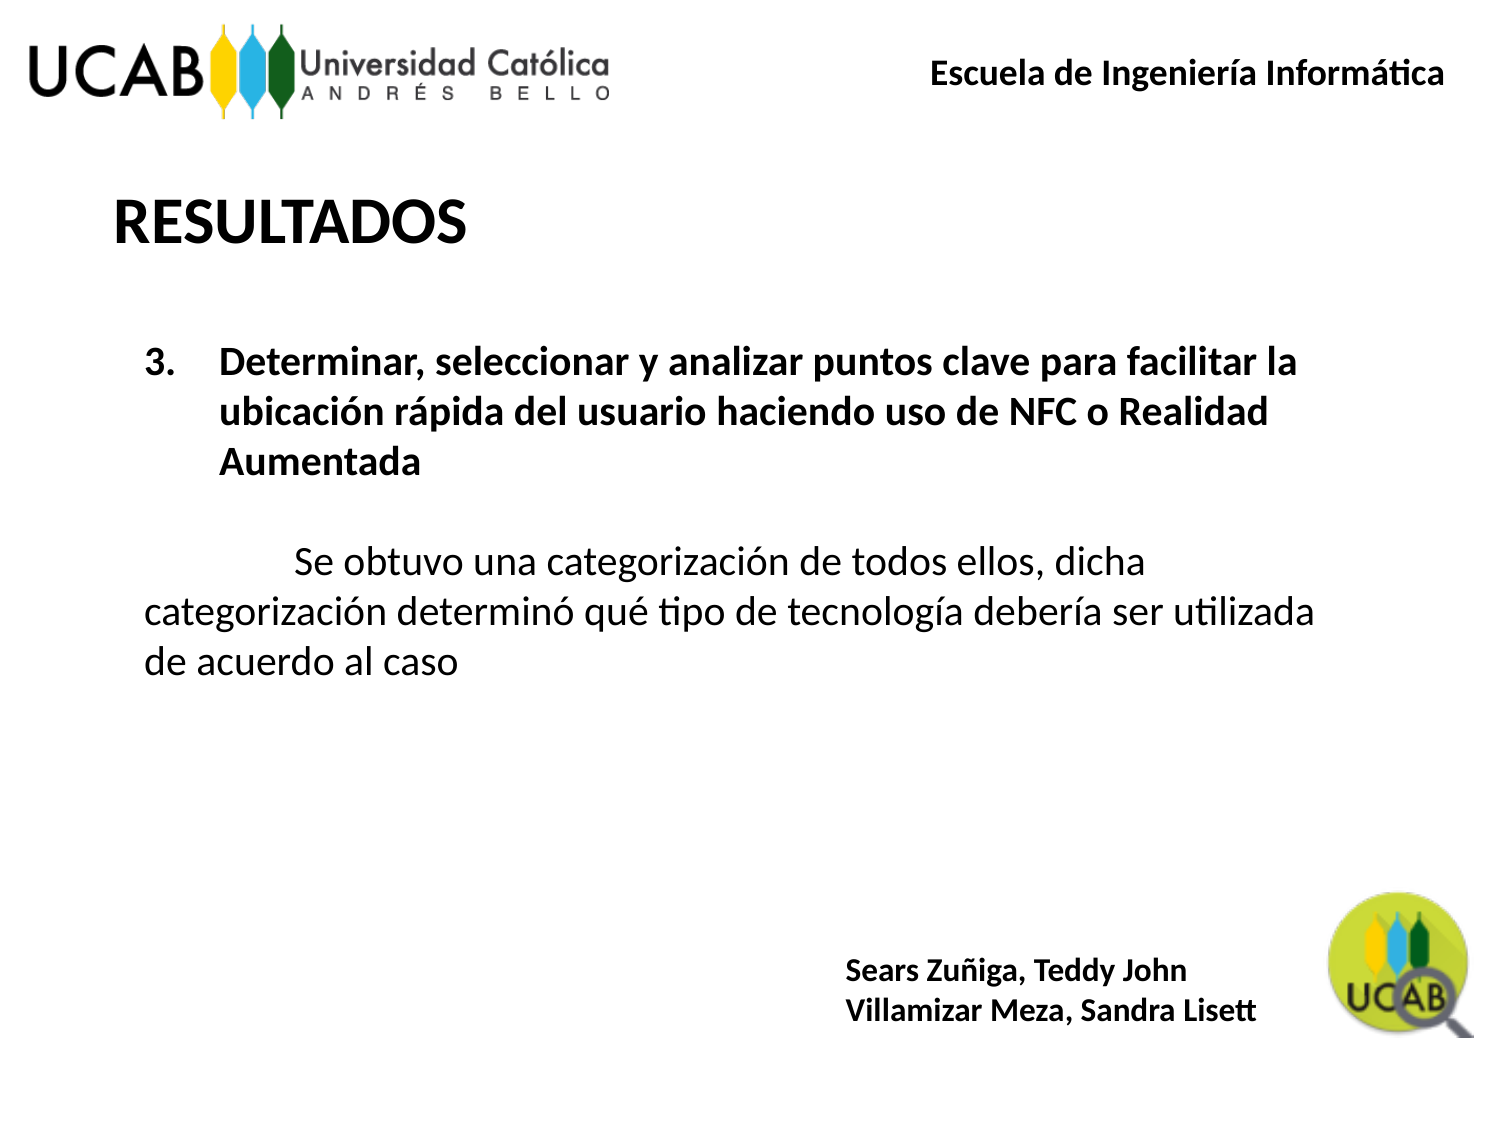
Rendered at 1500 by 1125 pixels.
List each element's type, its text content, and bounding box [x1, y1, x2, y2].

text_box Sears Zuñiga, Teddy John Villamizar Meza, Sandra Lisett [830, 940, 1318, 1036]
picture [0, 6, 631, 136]
picture [1323, 887, 1474, 1038]
text_box Escuela de Ingeniería Informática [915, 40, 1461, 101]
text_box Determinar, seleccionar y analizar puntos clave para facilitar la ubicación rápida del usuario haciendo uso de NFC o Realidad Aumentada Se obtuvo una categorización de todos ellos, dicha categorización determinó qué tipo de tecnología debería ser utilizada de acuerdo al caso [129, 326, 1358, 692]
text_box RESULTADOS [98, 169, 484, 265]
